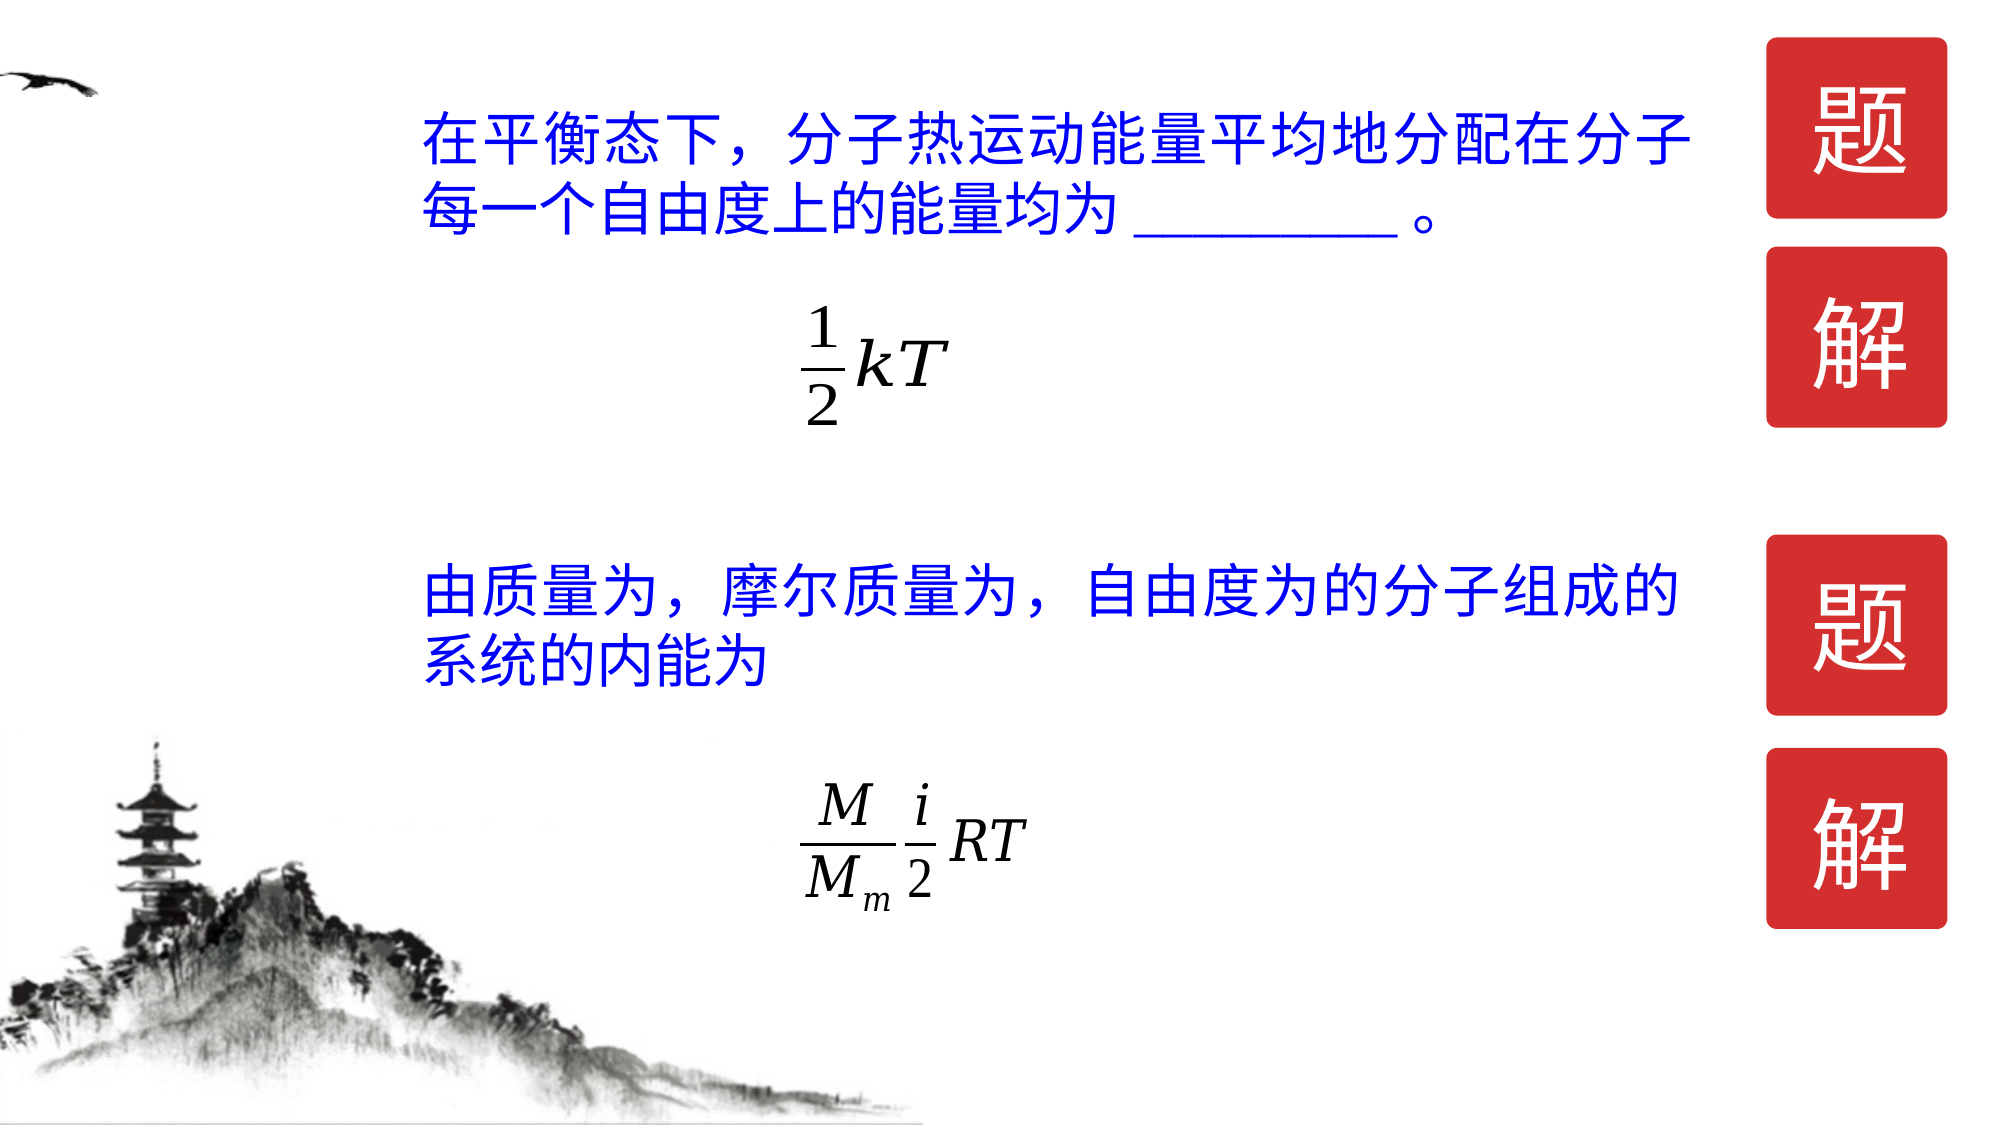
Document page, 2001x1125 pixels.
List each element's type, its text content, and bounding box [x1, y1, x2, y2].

text_box 在平衡态下，分子热运动能量平均地分配在分子每一个自由度上的能量均为_________。 [407, 95, 1708, 250]
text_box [1766, 246, 1948, 428]
picture [913, 883, 923, 893]
picture [0, 3, 99, 97]
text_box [1766, 747, 1948, 929]
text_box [1766, 534, 1948, 716]
picture [0, 732, 923, 1125]
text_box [1766, 37, 1948, 219]
